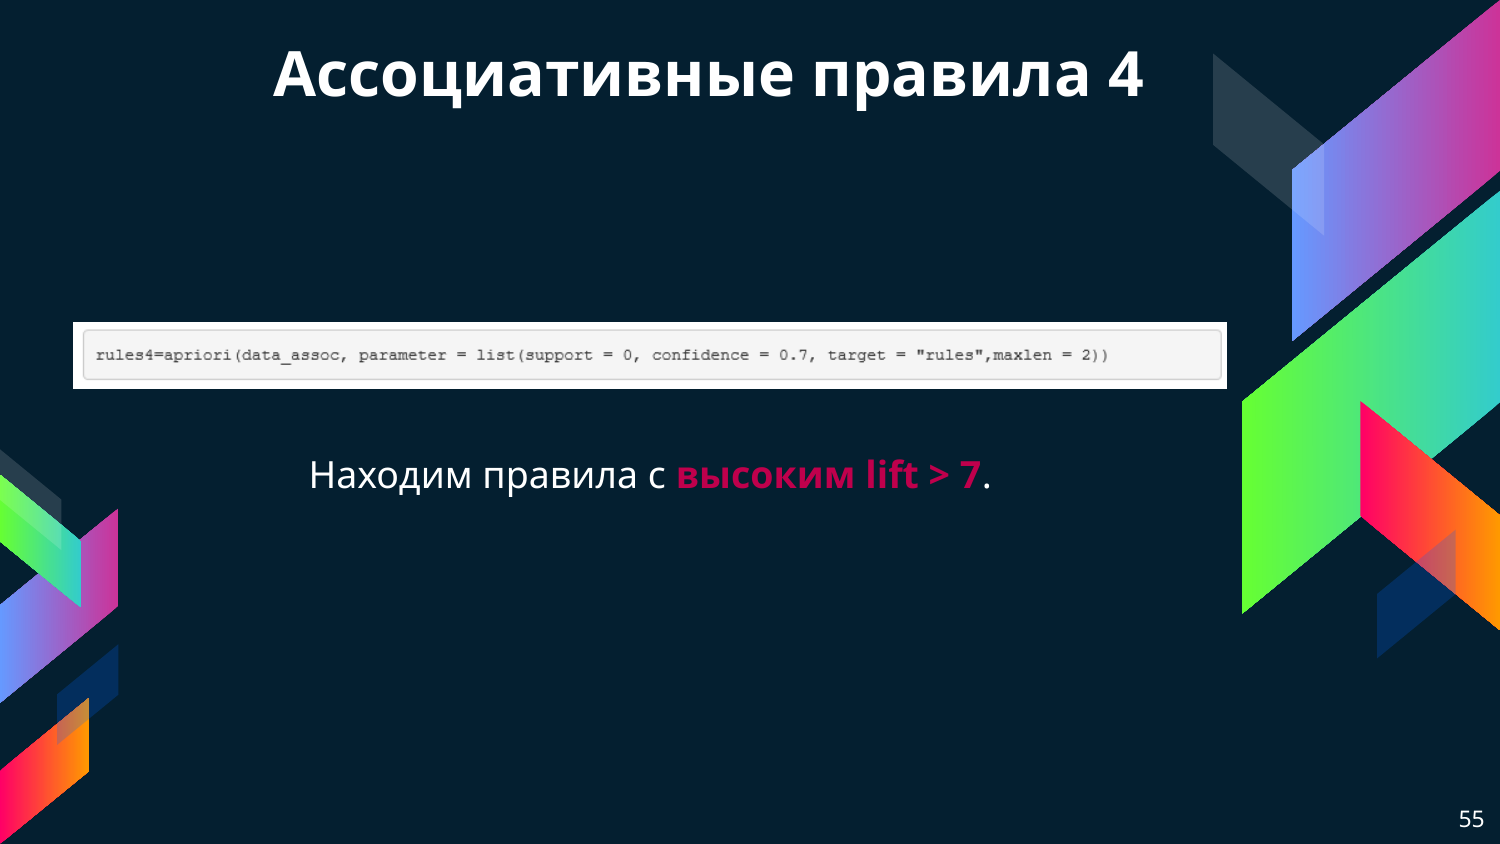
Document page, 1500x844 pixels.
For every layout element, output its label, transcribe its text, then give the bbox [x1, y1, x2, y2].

picture [73, 322, 1227, 390]
title Ассоциативные правила 4 [258, 19, 1238, 125]
slide_number 55 [1403, 789, 1500, 844]
text_box Находим правила с высоким lift > 7. [125, 436, 1176, 512]
